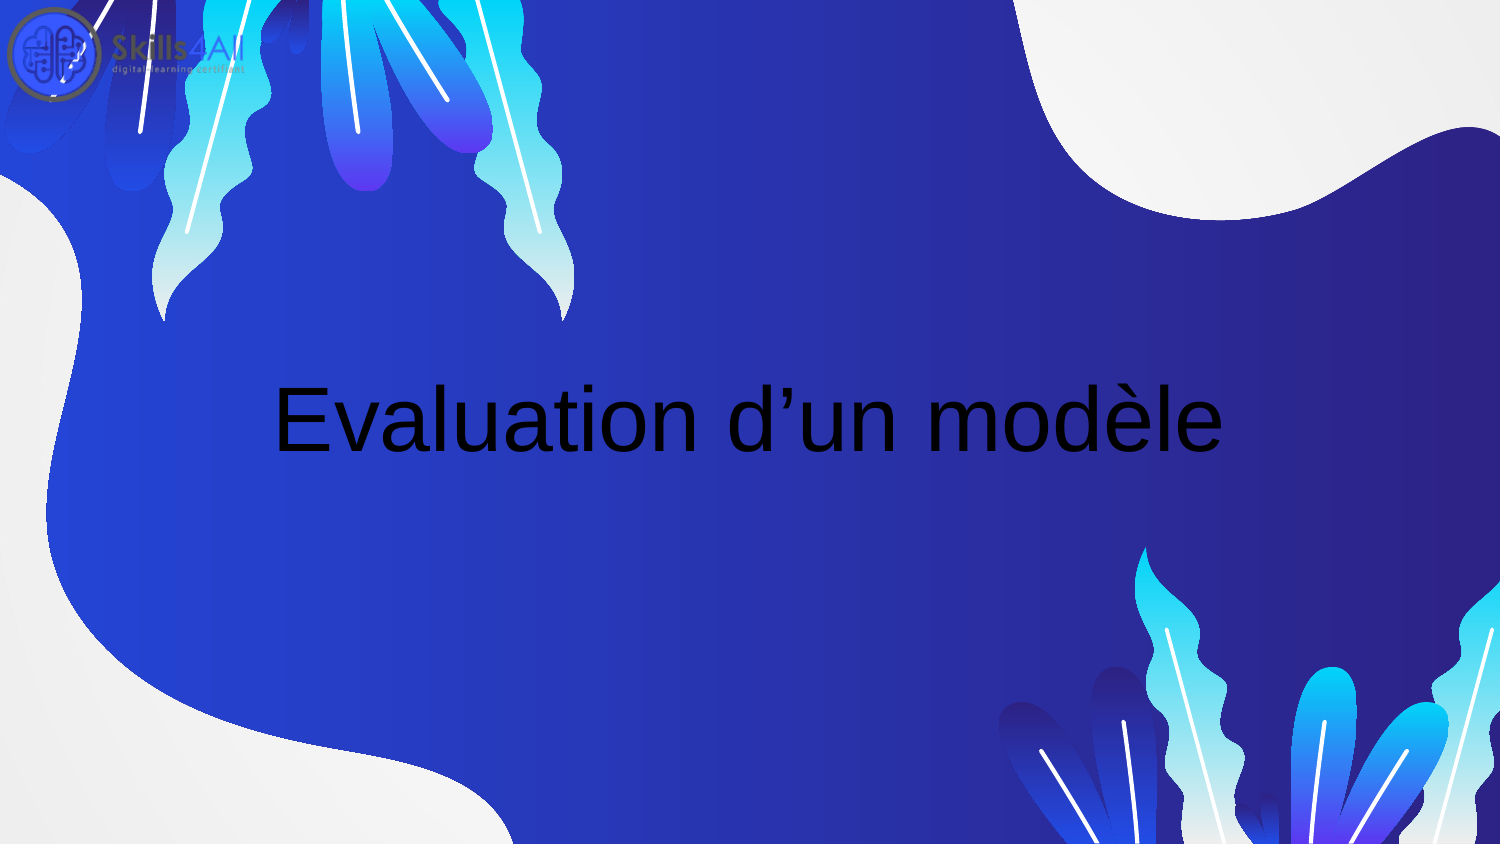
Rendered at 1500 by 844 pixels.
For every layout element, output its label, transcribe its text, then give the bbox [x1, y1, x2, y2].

title Evaluation d’un modèle [75, 351, 1425, 493]
picture [7, 7, 244, 102]
